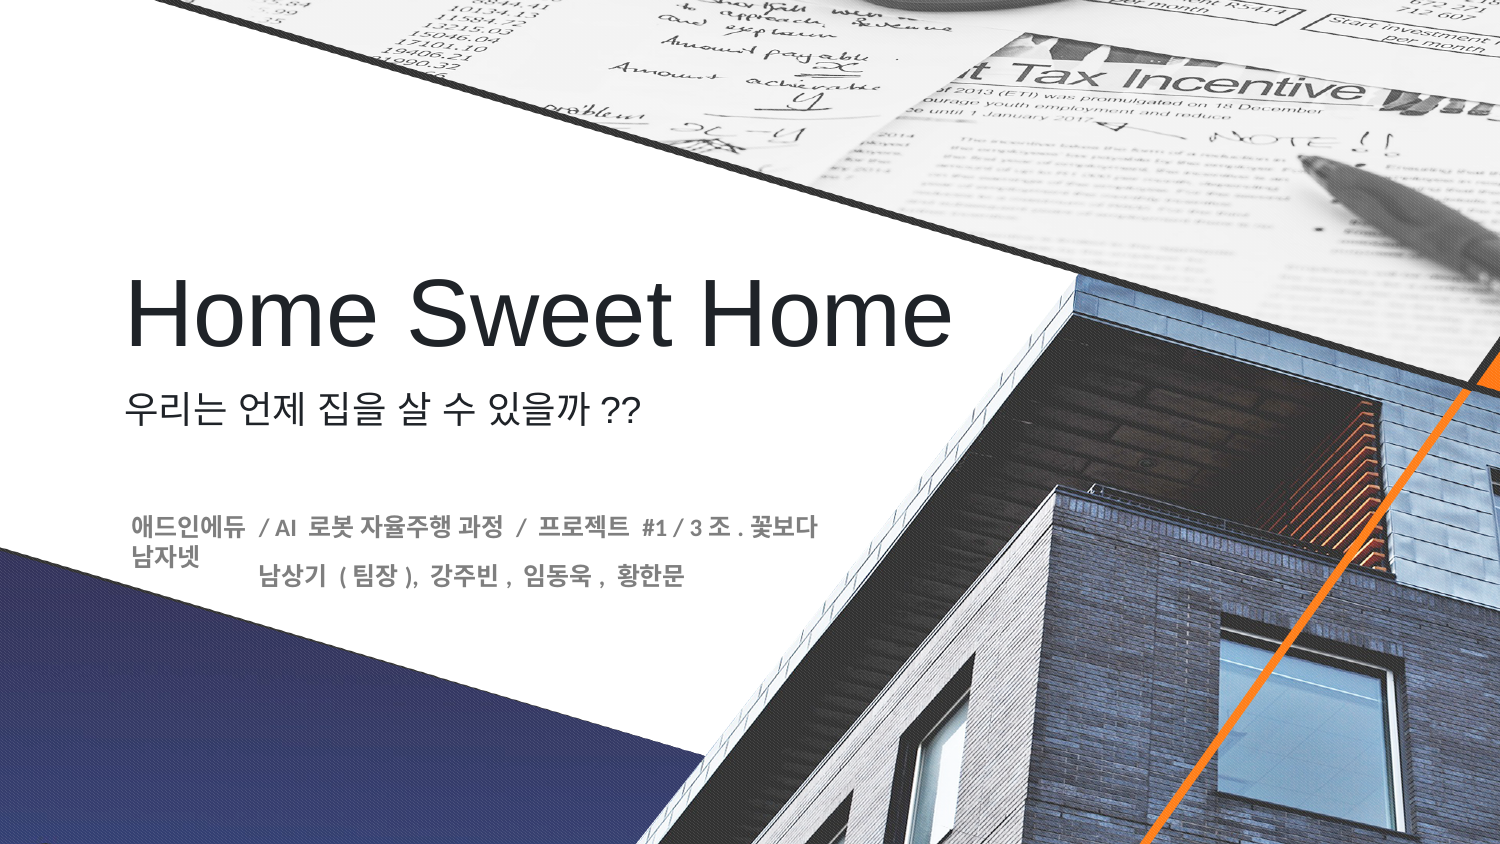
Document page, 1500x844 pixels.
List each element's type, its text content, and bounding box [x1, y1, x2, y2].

title Home Sweet Home 우리는 언제 집을 살 수 있을까?? [109, 243, 1067, 439]
text_box 애드인에듀 / AI 로봇 자율주행 과정 / 프로젝트 #1 / 3조.꽃보다 남자넷 [116, 504, 893, 553]
text_box 남상기 (팀장), 강주빈, 임동욱, 황한문 [116, 552, 834, 602]
picture [0, 0, 1500, 844]
